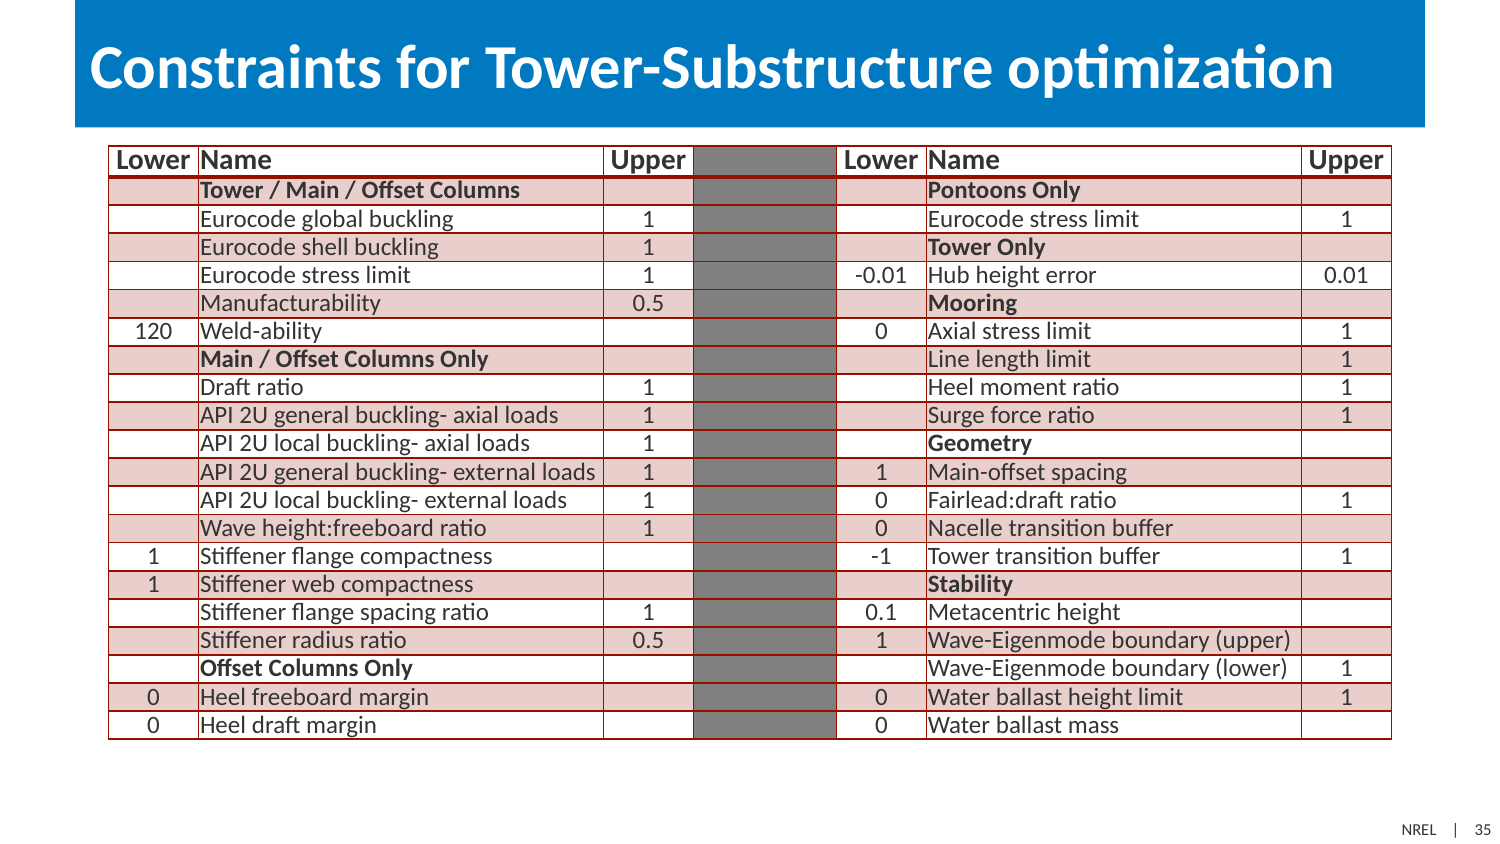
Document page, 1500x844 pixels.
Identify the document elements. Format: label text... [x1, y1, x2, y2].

table_cell [837, 431, 926, 457]
table_cell Eurocode shell buckling [199, 234, 603, 261]
table_cell [109, 656, 198, 682]
table_cell 0 [109, 712, 198, 738]
table_cell [694, 431, 836, 457]
table_cell [1302, 572, 1391, 598]
table_cell [109, 600, 198, 626]
table_header Name [199, 147, 603, 175]
table_cell [604, 684, 693, 710]
table_cell Tower / Main / Offset Columns [199, 179, 603, 204]
table_cell [694, 319, 836, 345]
table_cell [694, 487, 836, 514]
table_cell 1 [1302, 656, 1391, 682]
table_cell Offset Columns Only [199, 656, 603, 682]
table_cell 1 [1302, 375, 1391, 401]
table_cell 1 [1302, 487, 1391, 514]
table_cell Tower Only [927, 234, 1301, 261]
table_cell Wave-Eigenmode boundary (upper) [927, 628, 1301, 654]
table_header Name [927, 147, 1301, 175]
table_cell [109, 234, 198, 261]
table_cell 0 [837, 487, 926, 514]
table_cell Mooring [927, 290, 1301, 317]
table_cell [837, 403, 926, 429]
table_cell API 2U general buckling- external loads [199, 459, 603, 485]
table_cell [694, 262, 836, 289]
table_cell Main / Offset Columns Only [199, 347, 603, 373]
table_cell Geometry [927, 431, 1301, 457]
table_cell 0.5 [604, 290, 693, 317]
table_cell API 2U local buckling- axial loads [199, 431, 603, 457]
table_cell Eurocode stress limit [199, 262, 603, 289]
table_cell 0 [837, 319, 926, 345]
table_cell [694, 515, 836, 542]
table_cell 1 [604, 234, 693, 261]
table_cell [694, 712, 836, 738]
table_cell 1 [604, 431, 693, 457]
table_cell Surge force ratio [927, 403, 1301, 429]
table_cell 1 [604, 515, 693, 542]
table_cell [604, 572, 693, 598]
table_header Upper [604, 147, 693, 175]
table_cell Hub height error [927, 262, 1301, 289]
table_cell [694, 403, 836, 429]
table_cell API 2U general buckling- axial loads [199, 403, 603, 429]
table_cell 0 [837, 515, 926, 542]
table_cell [694, 347, 836, 373]
table_cell [1302, 712, 1391, 738]
table_cell 1 [109, 543, 198, 570]
table_cell Stiffener flange compactness [199, 543, 603, 570]
table_cell [837, 572, 926, 598]
table_cell 1 [604, 403, 693, 429]
table_cell [694, 179, 836, 204]
table_cell [604, 712, 693, 738]
table_cell API 2U local buckling- external loads [199, 487, 603, 514]
table_cell Pontoons Only [927, 179, 1301, 204]
table_cell [109, 206, 198, 232]
table_cell Heel draft margin [199, 712, 603, 738]
table_cell 1 [604, 459, 693, 485]
table_cell 0.01 [1302, 262, 1391, 289]
table_cell Water ballast height limit [927, 684, 1301, 710]
table_cell Stiffener web compactness [199, 572, 603, 598]
table_cell 1 [1302, 319, 1391, 345]
table_cell [109, 375, 198, 401]
table_cell [837, 656, 926, 682]
table_cell [694, 628, 836, 654]
table_cell 1 [1302, 347, 1391, 373]
table_cell [1302, 431, 1391, 457]
table_cell [1302, 600, 1391, 626]
table_header Lower [837, 147, 926, 175]
table_cell -1 [837, 543, 926, 570]
table_cell [837, 179, 926, 204]
table_cell [109, 262, 198, 289]
table_cell Water ballast mass [927, 712, 1301, 738]
table_cell [109, 431, 198, 457]
table_cell [837, 290, 926, 317]
table_cell Stiffener flange spacing ratio [199, 600, 603, 626]
table_cell Axial stress limit [927, 319, 1301, 345]
table_cell Wave-Eigenmode boundary (lower) [927, 656, 1301, 682]
table_cell Manufacturability [199, 290, 603, 317]
table_cell [1302, 179, 1391, 204]
table_cell [109, 515, 198, 542]
table_cell [694, 656, 836, 682]
table_cell 1 [1302, 206, 1391, 232]
table_cell [109, 459, 198, 485]
table_cell 0.5 [604, 628, 693, 654]
table_cell [109, 628, 198, 654]
table_header [694, 147, 836, 175]
table_cell [1302, 459, 1391, 485]
table_cell [694, 206, 836, 232]
table_cell [109, 347, 198, 373]
table_cell [694, 375, 836, 401]
table_cell Fairlead:draft ratio [927, 487, 1301, 514]
table_cell [604, 347, 693, 373]
table_cell Tower transition buffer [927, 543, 1301, 570]
table_cell 1 [1302, 684, 1391, 710]
table_cell [694, 543, 836, 570]
table_cell [694, 459, 836, 485]
table_cell Heel moment ratio [927, 375, 1301, 401]
table_cell 0 [837, 712, 926, 738]
table_cell [109, 290, 198, 317]
table_cell 1 [604, 600, 693, 626]
table_cell 1 [604, 206, 693, 232]
table_header Upper [1302, 147, 1391, 175]
table_cell [694, 600, 836, 626]
table_cell 1 [837, 459, 926, 485]
table_cell Stability [927, 572, 1301, 598]
table_cell 0.1 [837, 600, 926, 626]
table_cell 0 [109, 684, 198, 710]
table_cell [109, 179, 198, 204]
table_cell Stiffener radius ratio [199, 628, 603, 654]
title Constraints for Tower-Substructure optimization [75, 0, 1425, 128]
table_cell 1 [604, 262, 693, 289]
table_cell [109, 487, 198, 514]
table_cell 1 [1302, 543, 1391, 570]
table_cell Weld-ability [199, 319, 603, 345]
table_cell [604, 319, 693, 345]
table_cell [109, 403, 198, 429]
table_cell [837, 234, 926, 261]
table_cell 1 [109, 572, 198, 598]
table_cell [694, 572, 836, 598]
table_cell [604, 179, 693, 204]
table_cell [604, 543, 693, 570]
table_cell [694, 234, 836, 261]
table_cell -0.01 [837, 262, 926, 289]
table_cell Metacentric height [927, 600, 1301, 626]
table_cell [694, 684, 836, 710]
table_header Lower [109, 147, 198, 175]
table_cell [837, 347, 926, 373]
table_cell Draft ratio [199, 375, 603, 401]
table_cell Eurocode stress limit [927, 206, 1301, 232]
table_cell [1302, 515, 1391, 542]
table_cell [1302, 234, 1391, 261]
table_cell [837, 375, 926, 401]
table_cell [604, 656, 693, 682]
table_cell 1 [604, 487, 693, 514]
table_cell Nacelle transition buffer [927, 515, 1301, 542]
table_cell Heel freeboard margin [199, 684, 603, 710]
table_cell [1302, 628, 1391, 654]
table_cell Line length limit [927, 347, 1301, 373]
table_cell [1302, 290, 1391, 317]
table_cell Eurocode global buckling [199, 206, 603, 232]
table_cell 0 [837, 684, 926, 710]
table_cell Main-offset spacing [927, 459, 1301, 485]
table_cell [837, 206, 926, 232]
table_cell [694, 290, 836, 317]
table_cell 1 [1302, 403, 1391, 429]
table_cell 1 [604, 375, 693, 401]
table_cell Wave height:freeboard ratio [199, 515, 603, 542]
table_cell 120 [109, 319, 198, 345]
table_cell 1 [837, 628, 926, 654]
